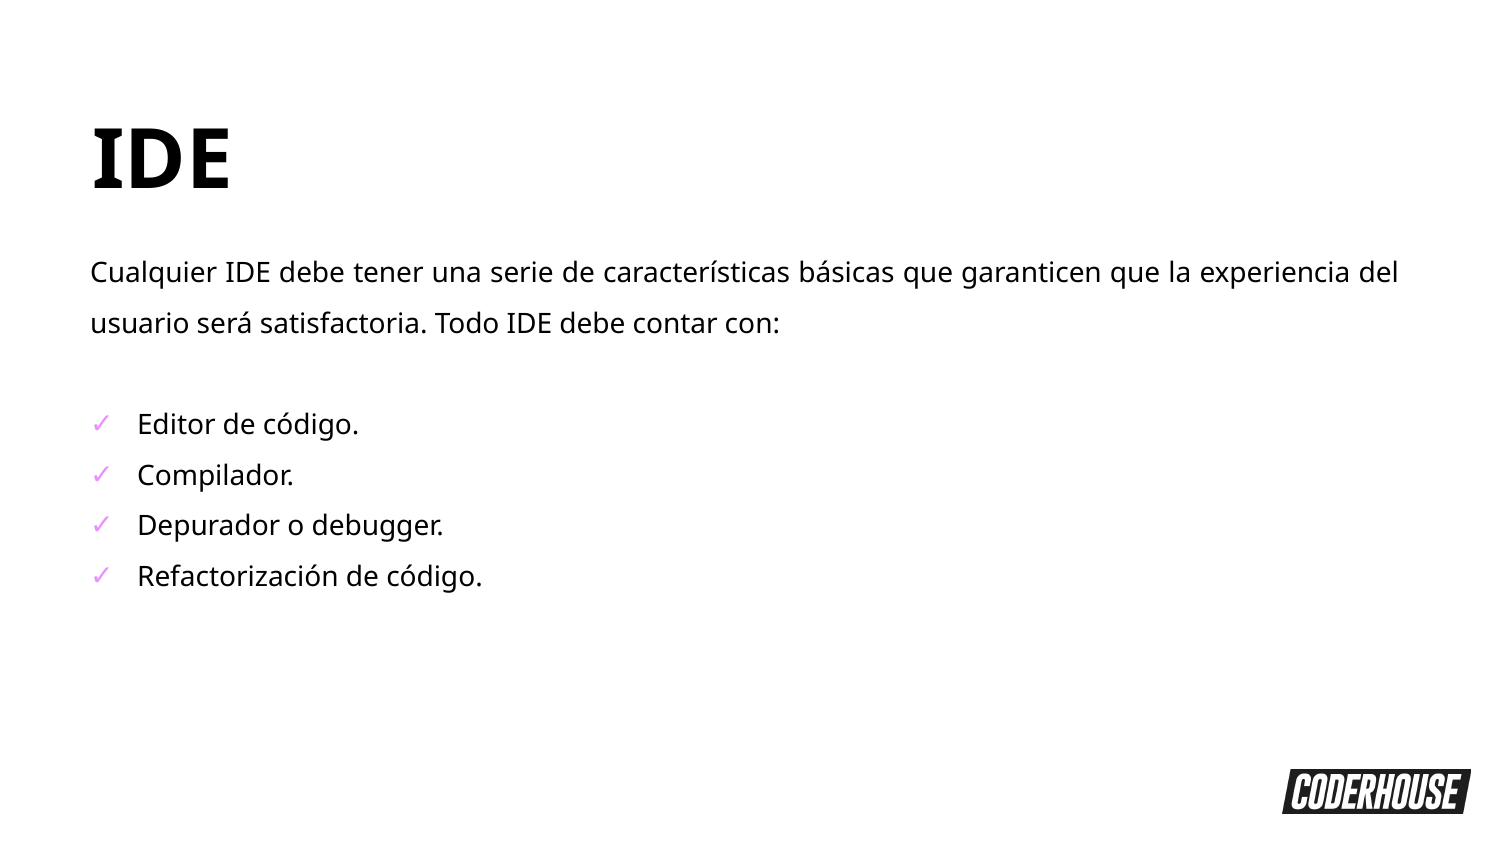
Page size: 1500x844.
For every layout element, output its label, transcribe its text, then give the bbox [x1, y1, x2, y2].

text_box IDE [77, 101, 1414, 222]
picture [1281, 769, 1471, 814]
text_box Cualquier IDE debe tener una serie de características básicas que garanticen que la experiencia del usuario será satisfactoria. Todo IDE debe contar con: Editor de código. Compilador. Depurador o debugger. Refactorización de código. [75, 222, 1416, 607]
